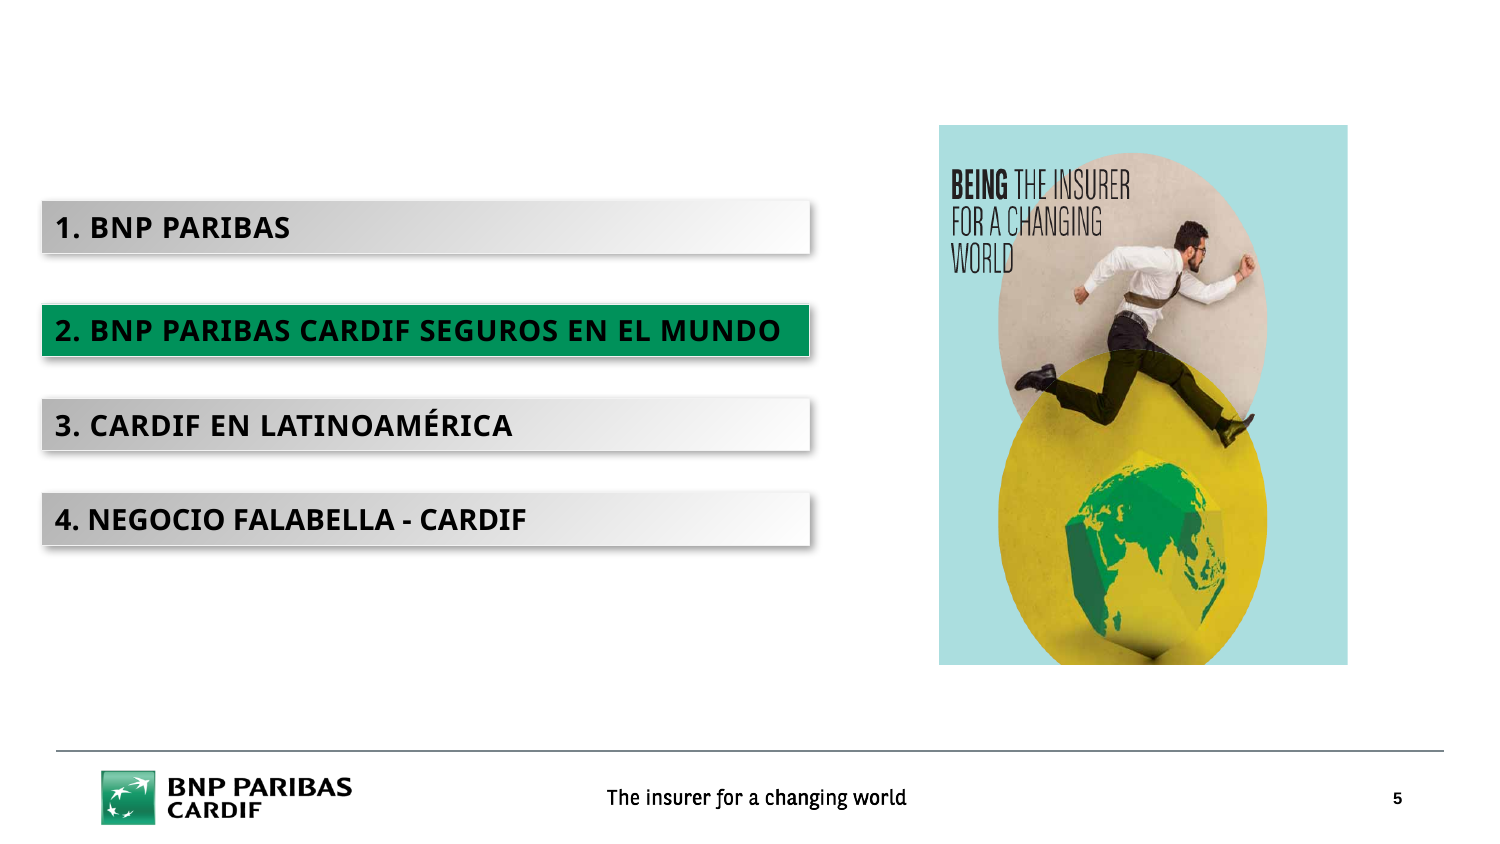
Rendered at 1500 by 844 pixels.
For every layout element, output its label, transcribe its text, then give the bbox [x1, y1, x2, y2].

picture [596, 768, 916, 831]
slide_number 5 [1372, 786, 1403, 810]
text_box 1. BNP PARIBAS [39, 198, 811, 255]
picture [88, 757, 542, 838]
text_box 4. NEGOCIO FALABELLA - CARDIF [39, 491, 811, 547]
text_box 3. CARDIF EN LATINOAMÉRICA [39, 396, 811, 453]
text_box 2. BNP PARIBAS CARDIF SEGUROS EN EL MUNDO [39, 302, 811, 358]
picture [938, 125, 1348, 666]
